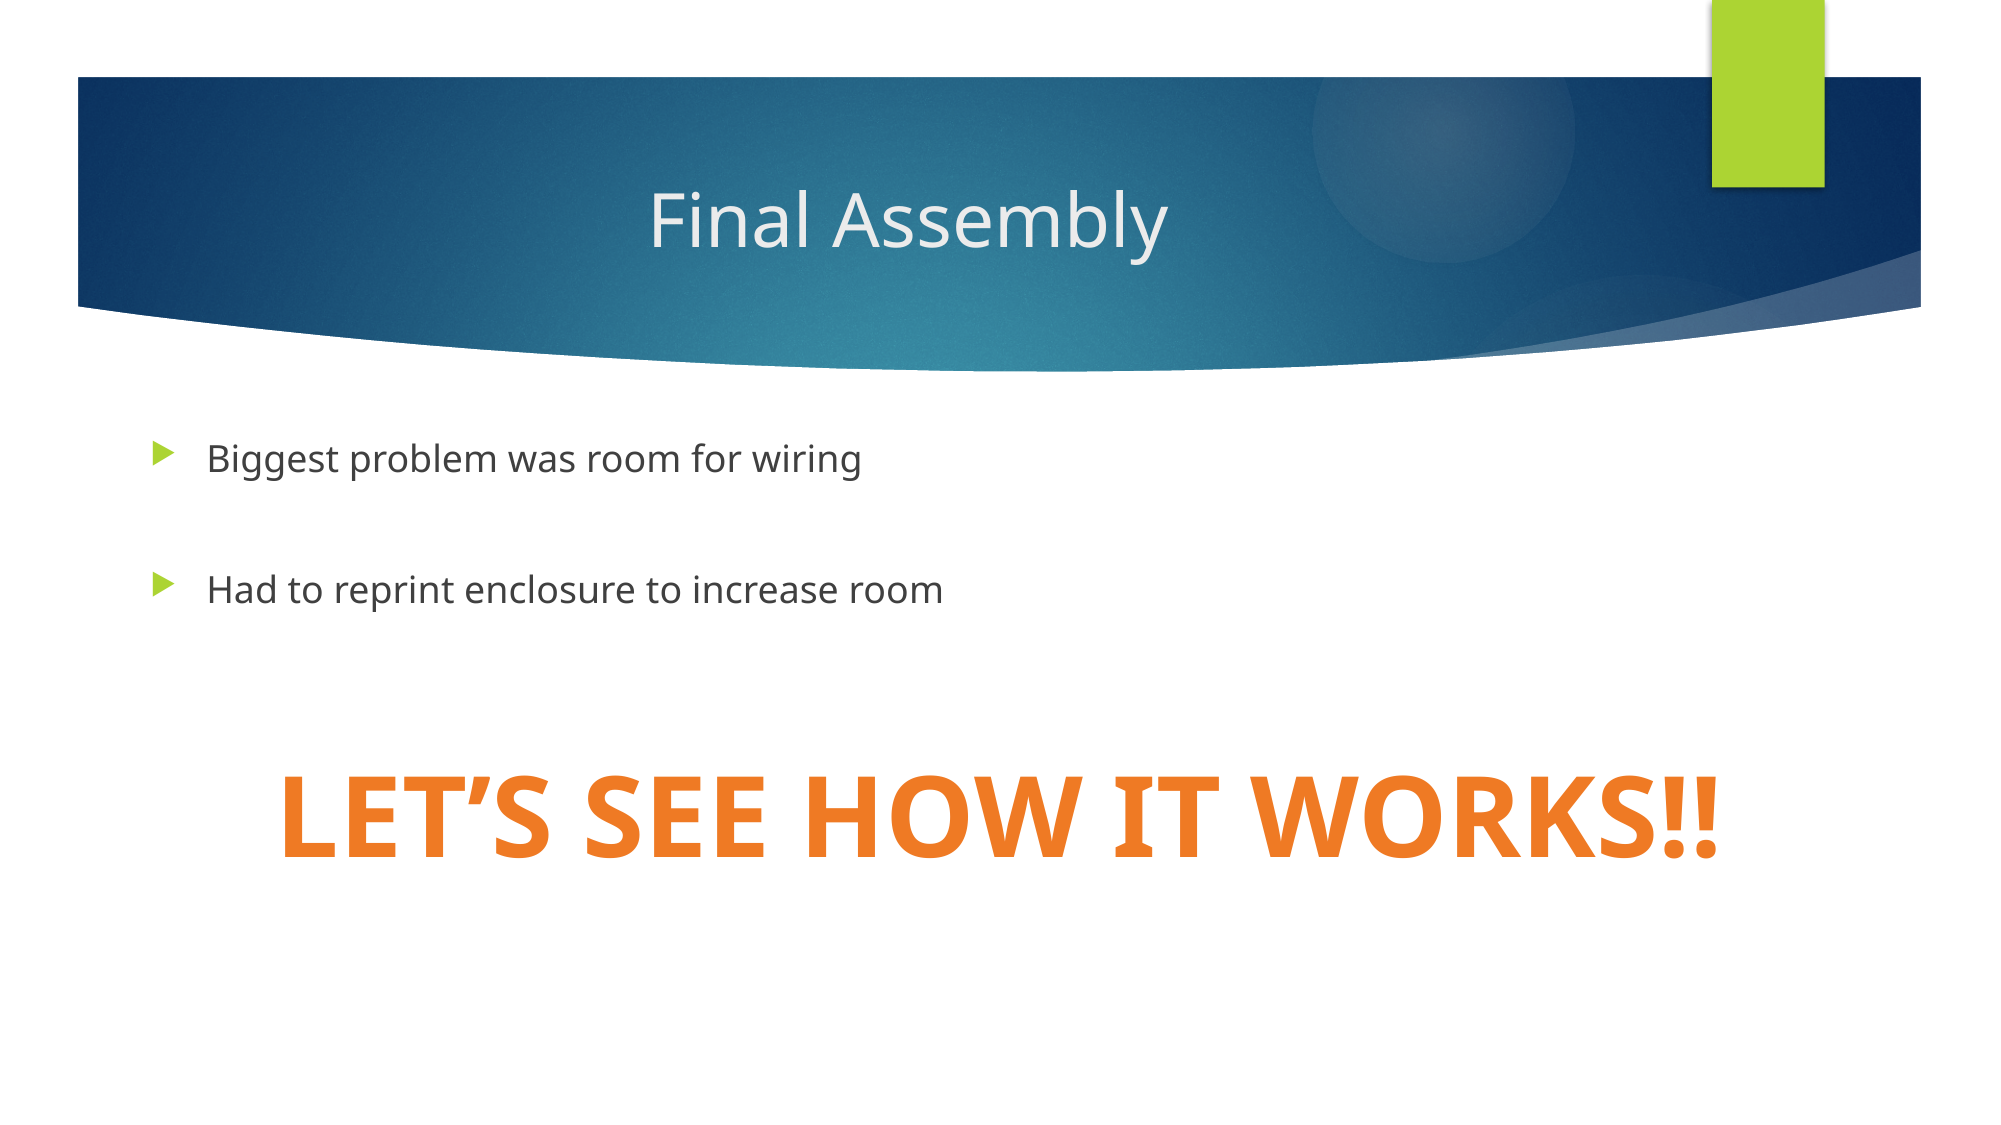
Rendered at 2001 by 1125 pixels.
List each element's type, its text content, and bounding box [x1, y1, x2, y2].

title Final Assembly [189, 159, 1627, 276]
list Biggest problem was room for wiring Had to reprint enclosure to increase room [134, 427, 1627, 663]
text_box LET’S SEE HOW IT WORKS!! [136, 737, 1864, 888]
